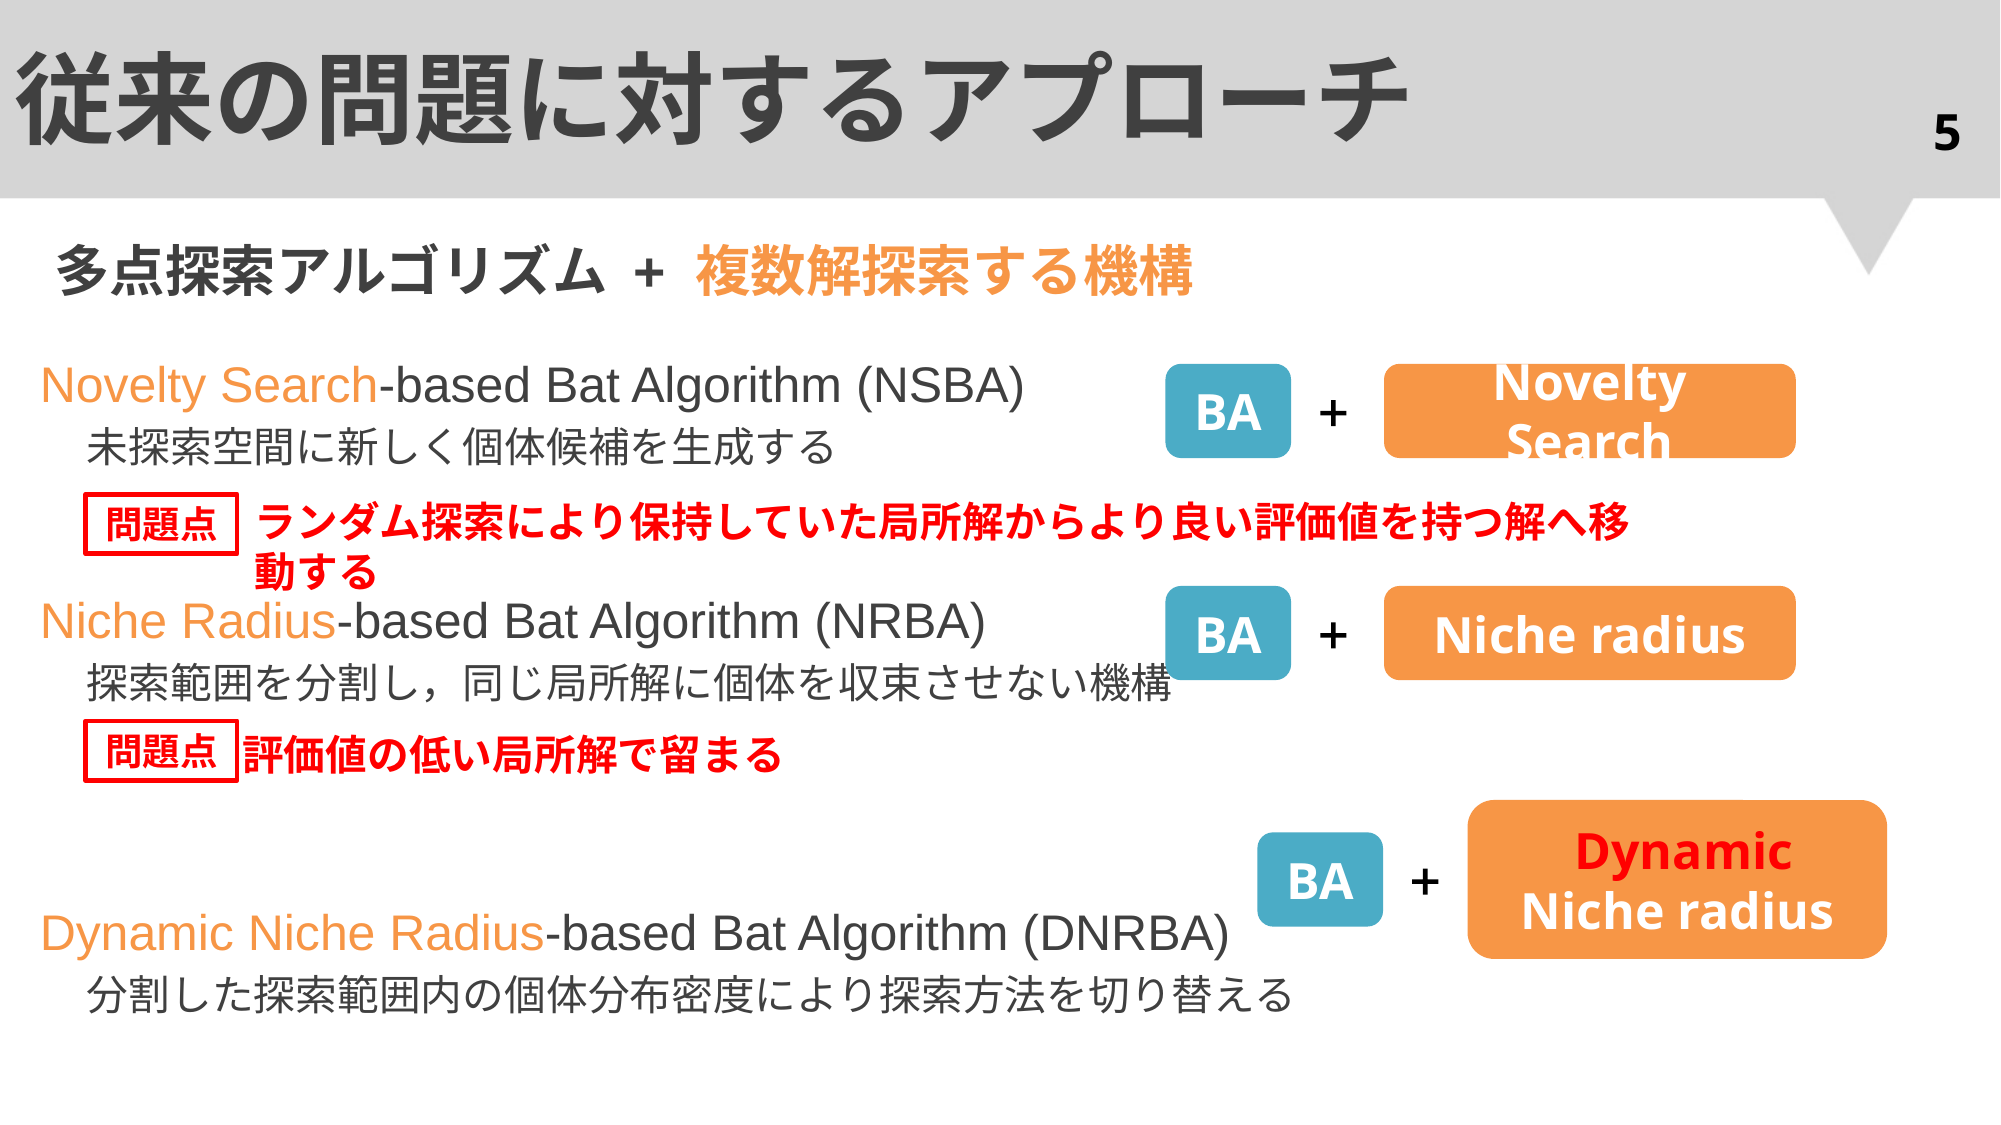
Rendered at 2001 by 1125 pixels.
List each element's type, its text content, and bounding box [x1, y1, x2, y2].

text_box 評価値の低い局所解で留まる [143, 721, 884, 786]
text_box BA [1163, 583, 1294, 683]
text_box BA [1255, 830, 1386, 929]
list Novelty Search-based Bat Algorithm (NSBA) 未探索空間に新しく個体候補を生成する Niche Radius-based Bat Algorithm (NRBA) 探索範囲を分割し，同じ局所解に個体を収束させない機構 Dynamic Niche Radius-based Bat Algorithm (DNRBA) 分割した探索範囲内の個体分布密度により探索方法を切り替える [39, 345, 1948, 1051]
text_box [1410, 867, 1440, 897]
text_box BA [1163, 361, 1294, 461]
text_box ランダム探索により保持していた局所解からより良い評価値を持つ解へ移動する [239, 487, 1646, 603]
text_box 問題点 [85, 494, 238, 554]
text_box Novelty Search [1381, 361, 1798, 461]
text_box [1318, 398, 1348, 428]
picture [0, 0, 2001, 1125]
text_box [1318, 620, 1348, 650]
text_box 問題点 [85, 720, 238, 781]
text_box 5 [1769, 93, 1977, 168]
title 従来の問題に対するアプローチ [0, 0, 2000, 194]
text_box Niche radius [1381, 583, 1798, 683]
list 多点探索アルゴリズム + 複数解探索する機構 [39, 219, 1948, 320]
text_box Dynamic Niche radius [1465, 797, 1890, 962]
